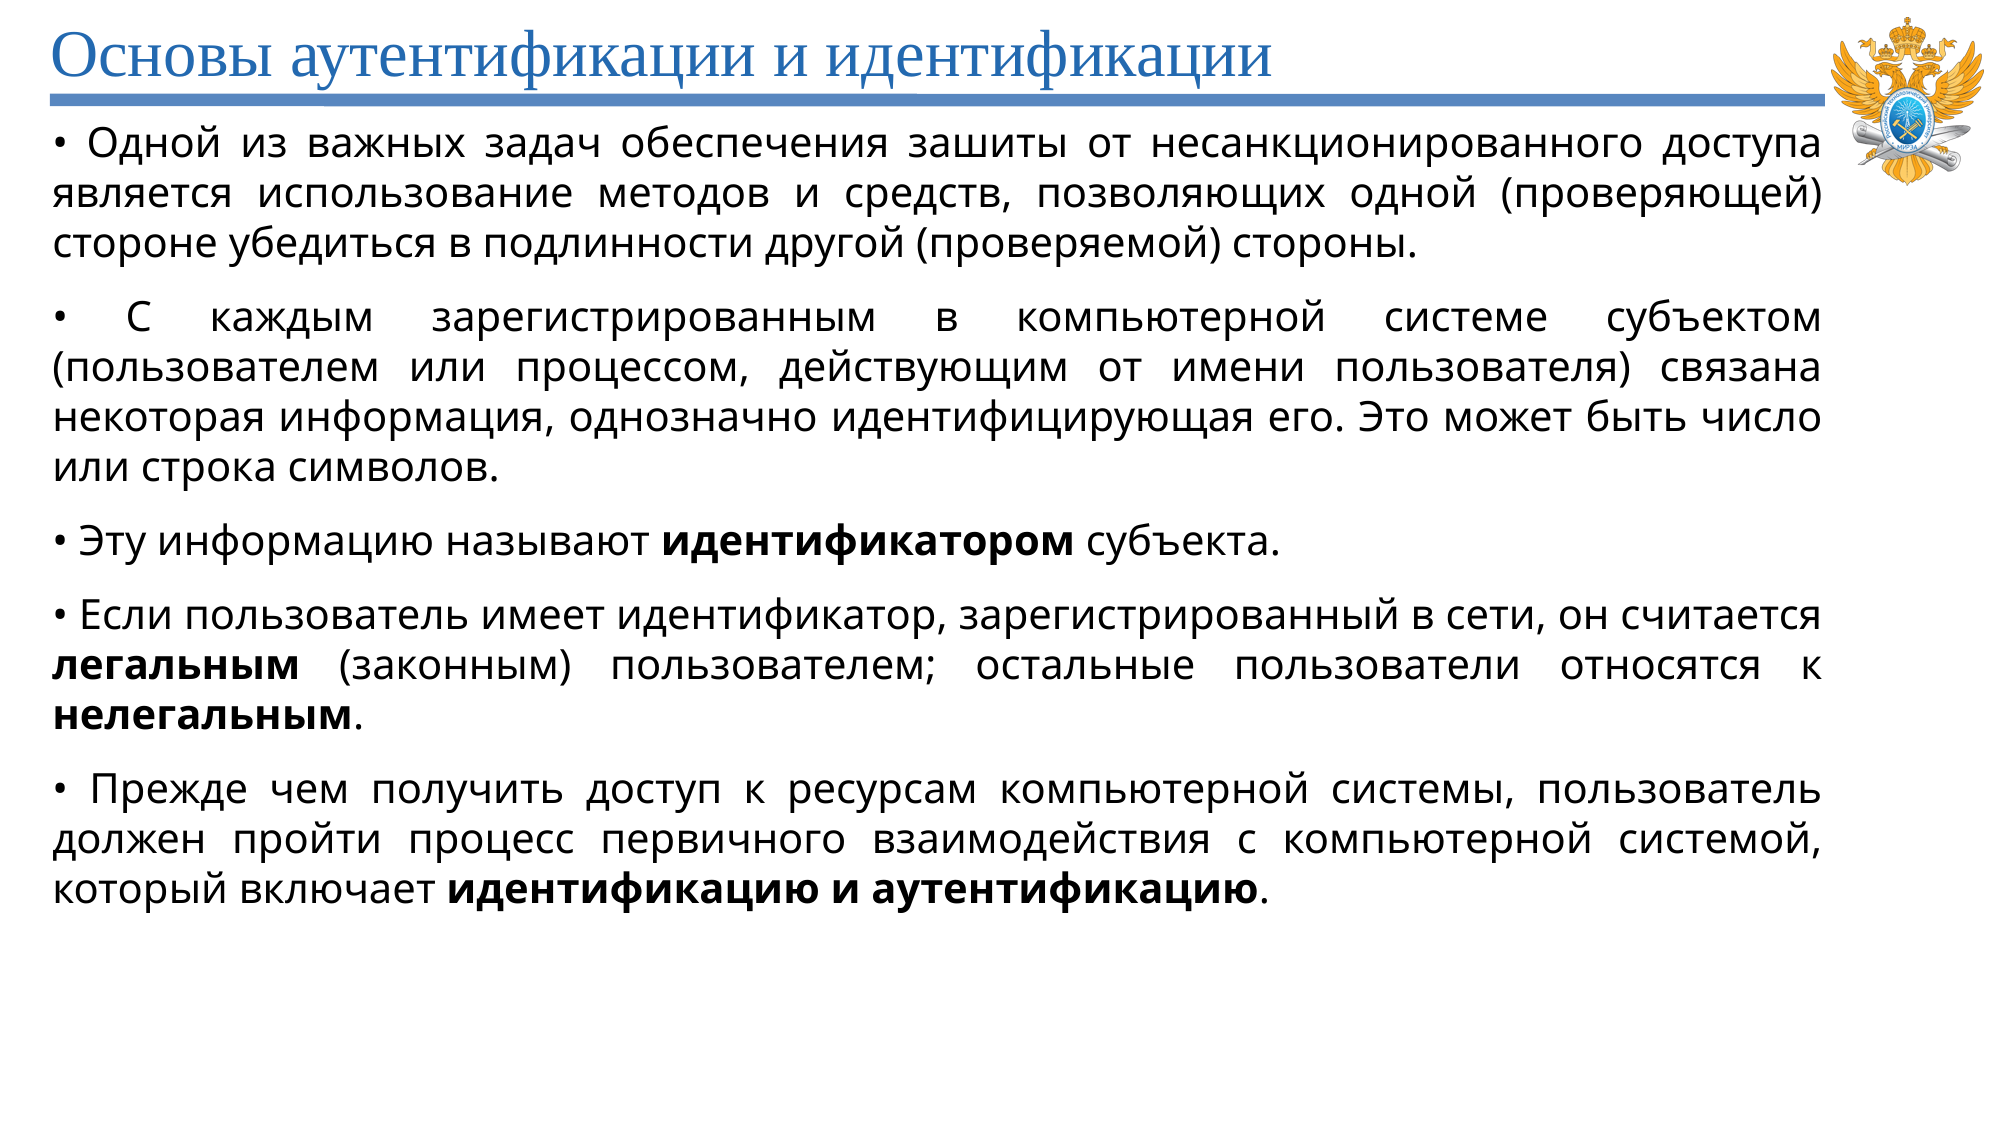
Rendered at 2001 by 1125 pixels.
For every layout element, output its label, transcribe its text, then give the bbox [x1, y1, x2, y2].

text_box • Одной из важных задач обеспечения зашиты от несанкционированного доступа является использование методов и средств, позволяющих одной (проверяющей) стороне убедиться в подлинности другой (проверяемой) стороны. • С каждым зарегистрированным в компьютерной системе субъектом (пользователем или процессом, действующим от имени пользователя) связана некоторая информация, однозначно идентифицирующая его. Это может быть число или строка символов. • Эту информацию называют идентификатором субъекта. • Если пользователь имеет идентификатор, зарегистрированный в сети, он считается легальным (законным) пользователем; остальные пользователи относятся к нелегальным. • Прежде чем получить доступ к ресурсам компьютерной системы, пользователь должен пройти процесс первичного взаимодействия с компьютерной системой, который включает идентификацию и аутентификацию. [37, 108, 1838, 1125]
picture [1824, 13, 1989, 188]
title Основы аутентификации и идентификации [50, 9, 1350, 88]
